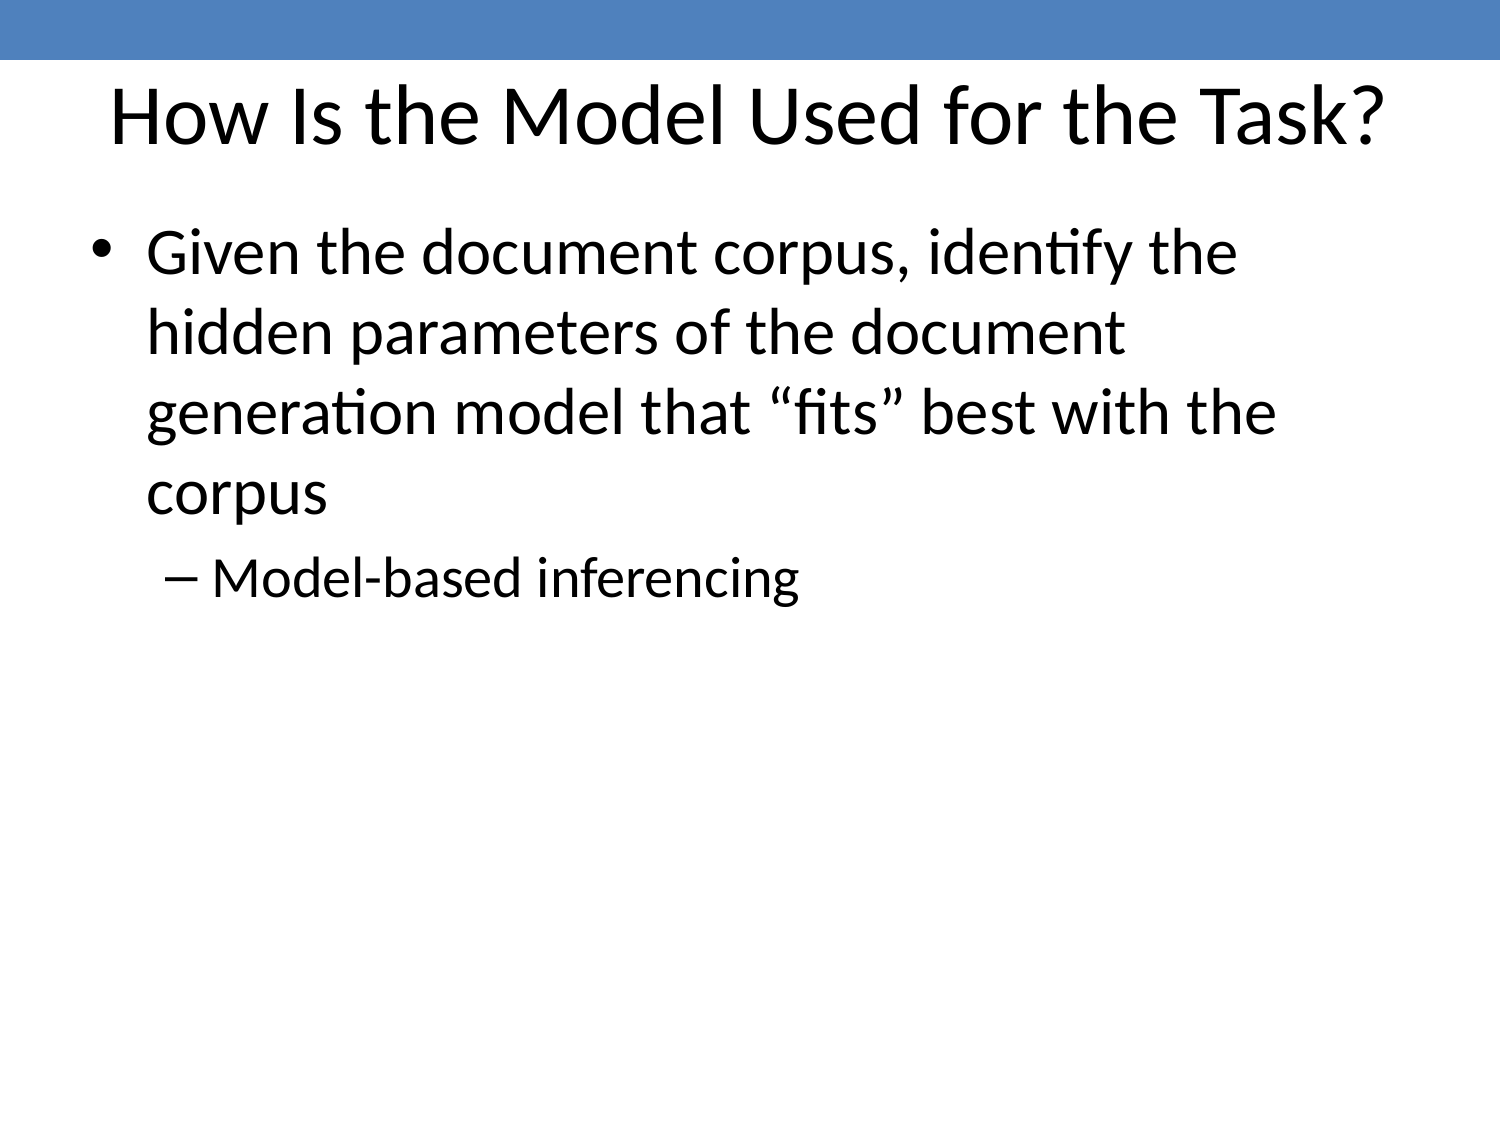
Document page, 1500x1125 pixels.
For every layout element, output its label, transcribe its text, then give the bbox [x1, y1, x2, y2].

list Given the document corpus, identify the hidden parameters of the document generation model that “fits” best with the corpus Model-based inferencing [75, 200, 1425, 1005]
title How Is the Model Used for the Task? [75, 45, 1425, 175]
